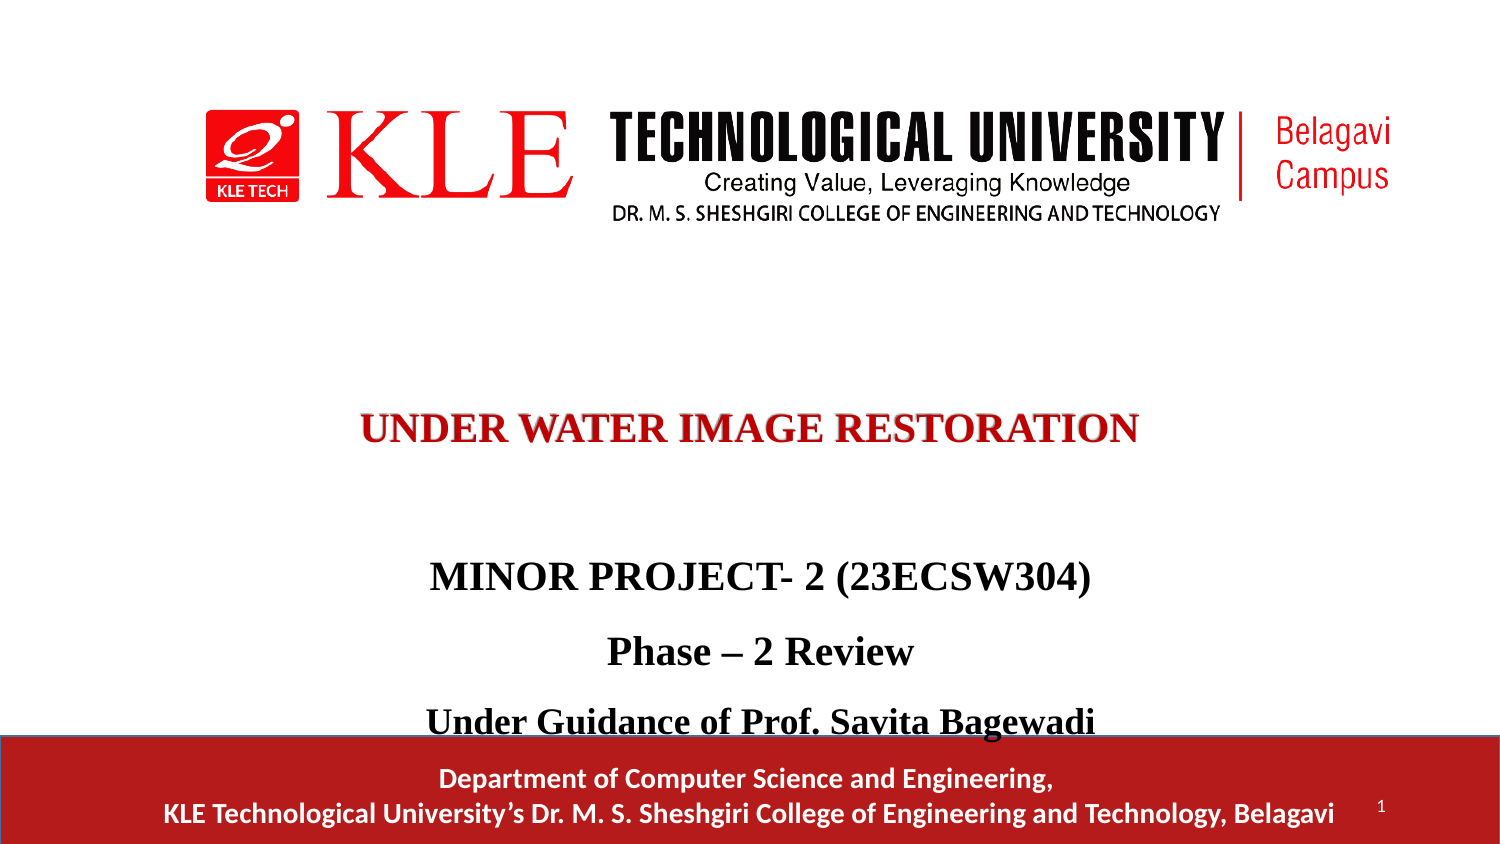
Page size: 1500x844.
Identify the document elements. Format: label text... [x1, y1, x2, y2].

picture [198, 96, 1407, 232]
text_box Department of Computer Science and Engineering, KLE Technological University’s Dr. M. S. Sheshgiri College of Engineering and Technology, Belagavi [0, 736, 1500, 844]
slide_number 1 [1059, 782, 1397, 827]
title MINOR PROJECT- 2 (23ECSW304) Phase – 2 Review Under Guidance of Prof. Savita Bagewadi [198, 510, 1324, 798]
text_box UNDER WATER IMAGE RESTORATION [340, 360, 1160, 457]
